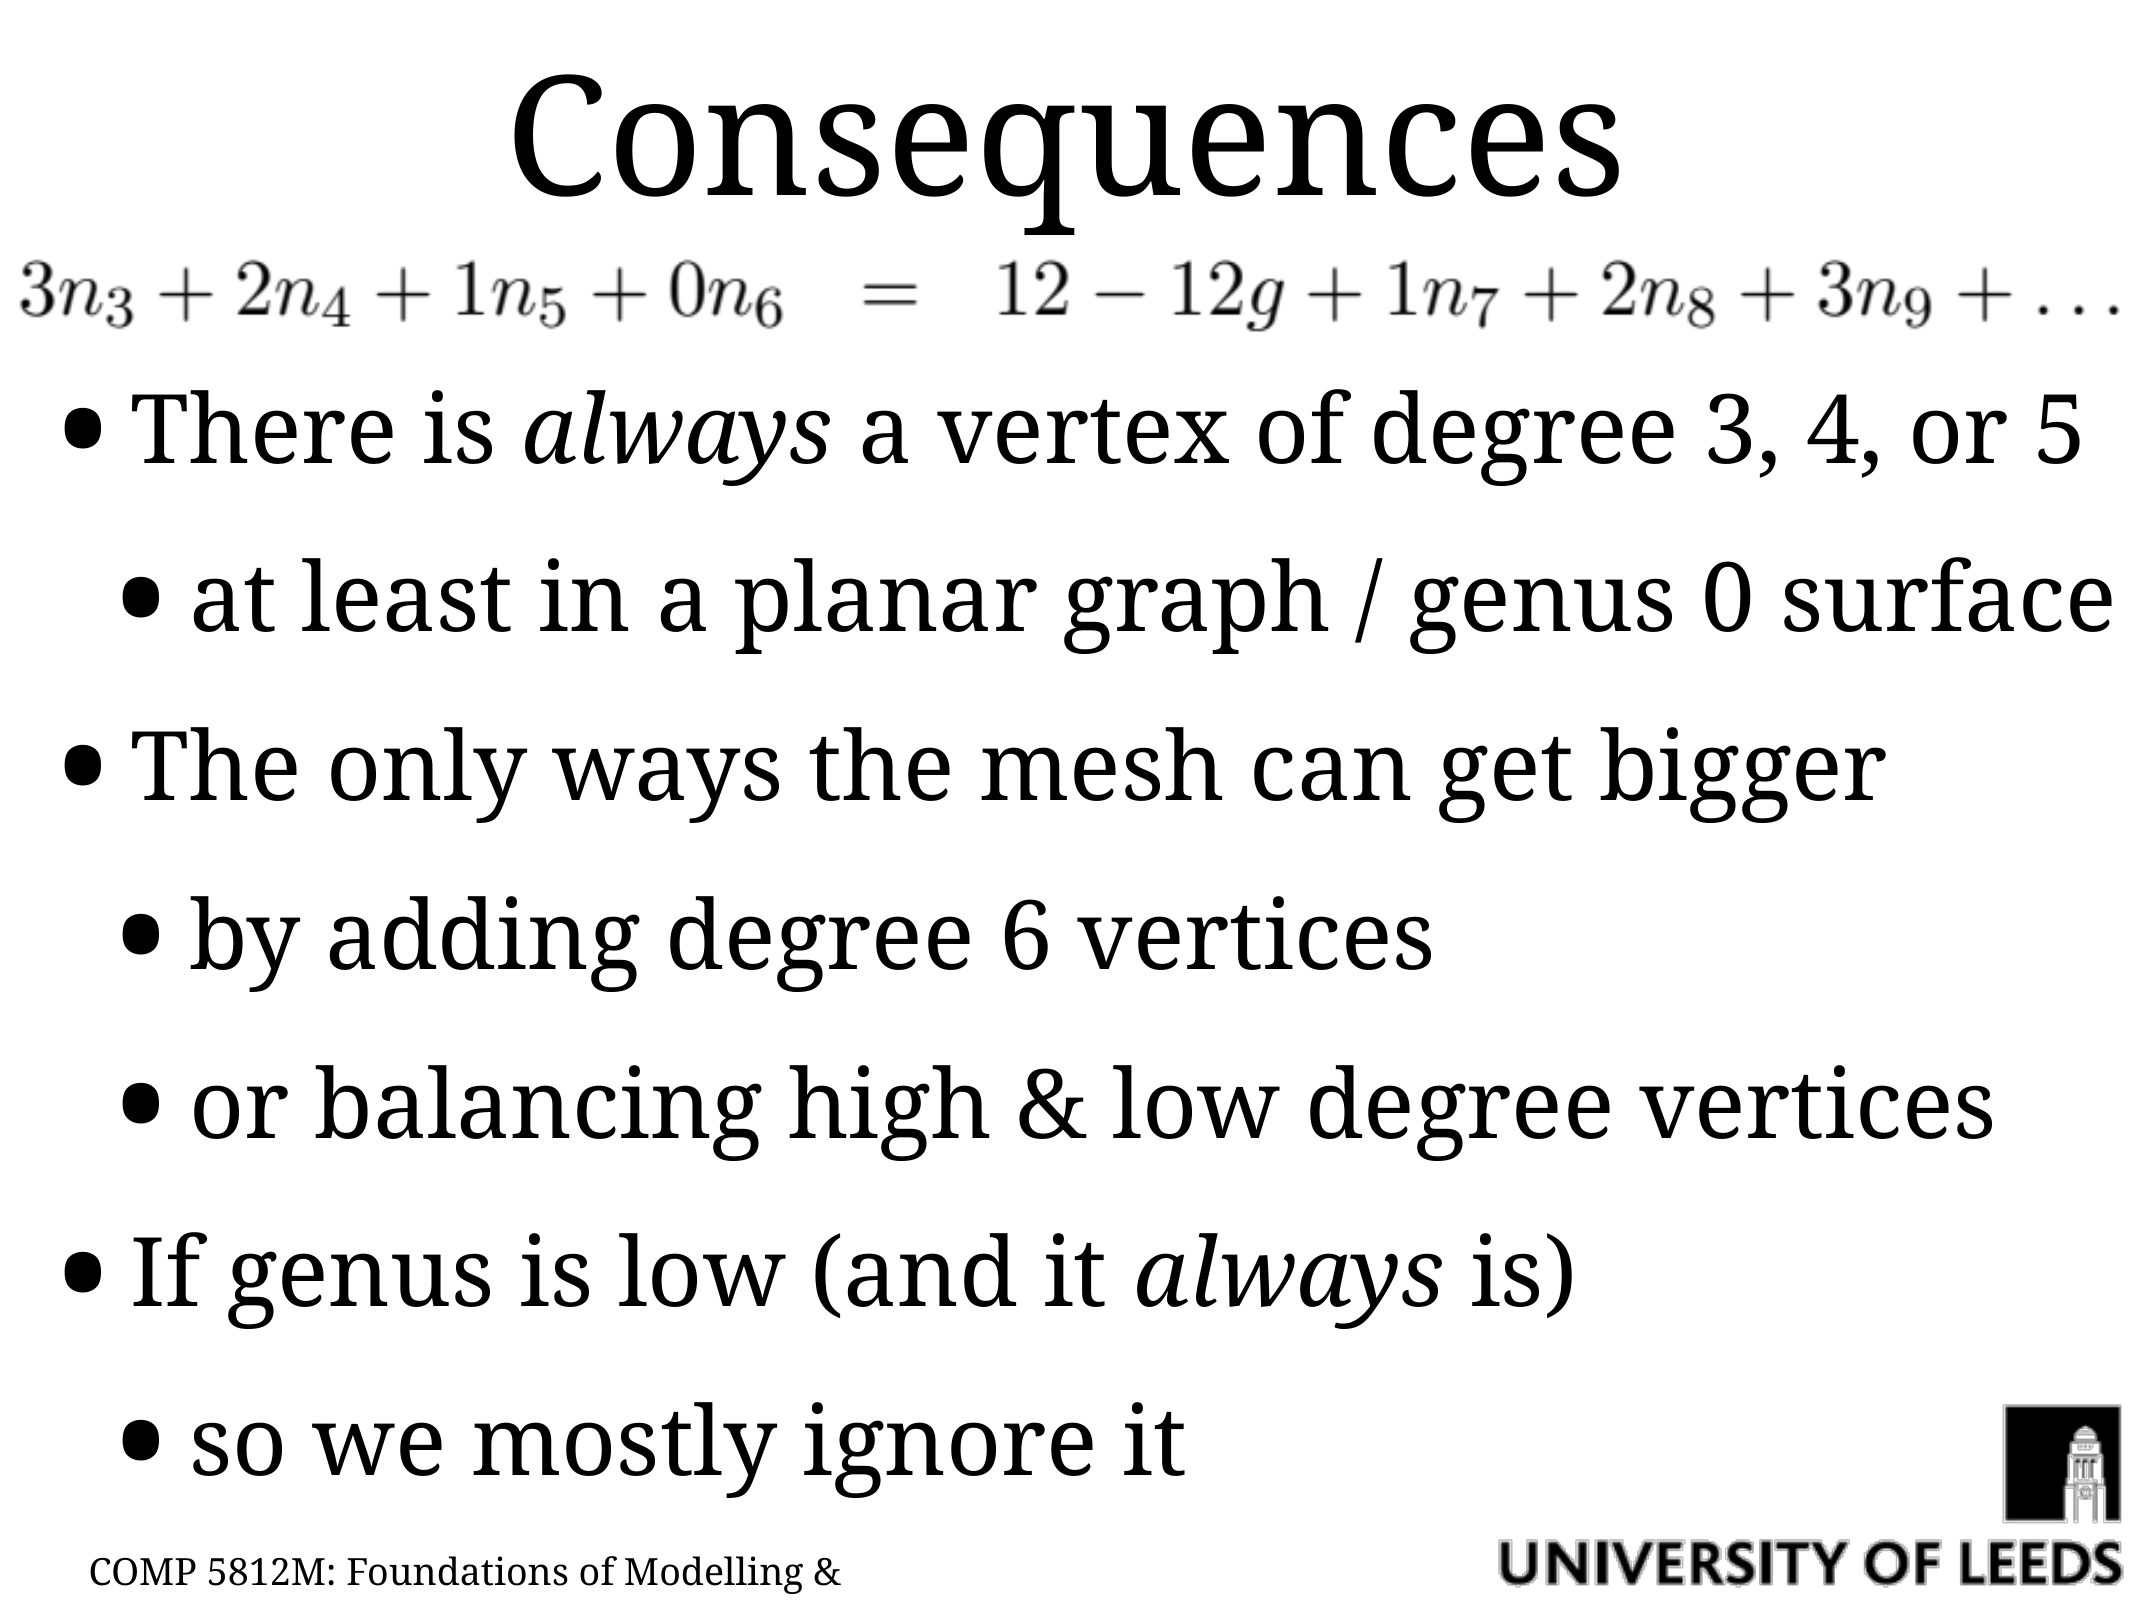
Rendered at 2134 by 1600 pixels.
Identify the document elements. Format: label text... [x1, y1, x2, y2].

title Consequences [30, 9, 2103, 224]
picture [0, 231, 2134, 387]
list There is always a vertex of degree 3, 4, or 5 at least in a planar graph / genus 0 surface The only ways the mesh can get bigger by adding degree 6 vertices or balancing high & low degree vertices If genus is low (and it always is) so we mostly ignore it [1, 393, 2134, 1554]
picture [1491, 1554, 2132, 1600]
